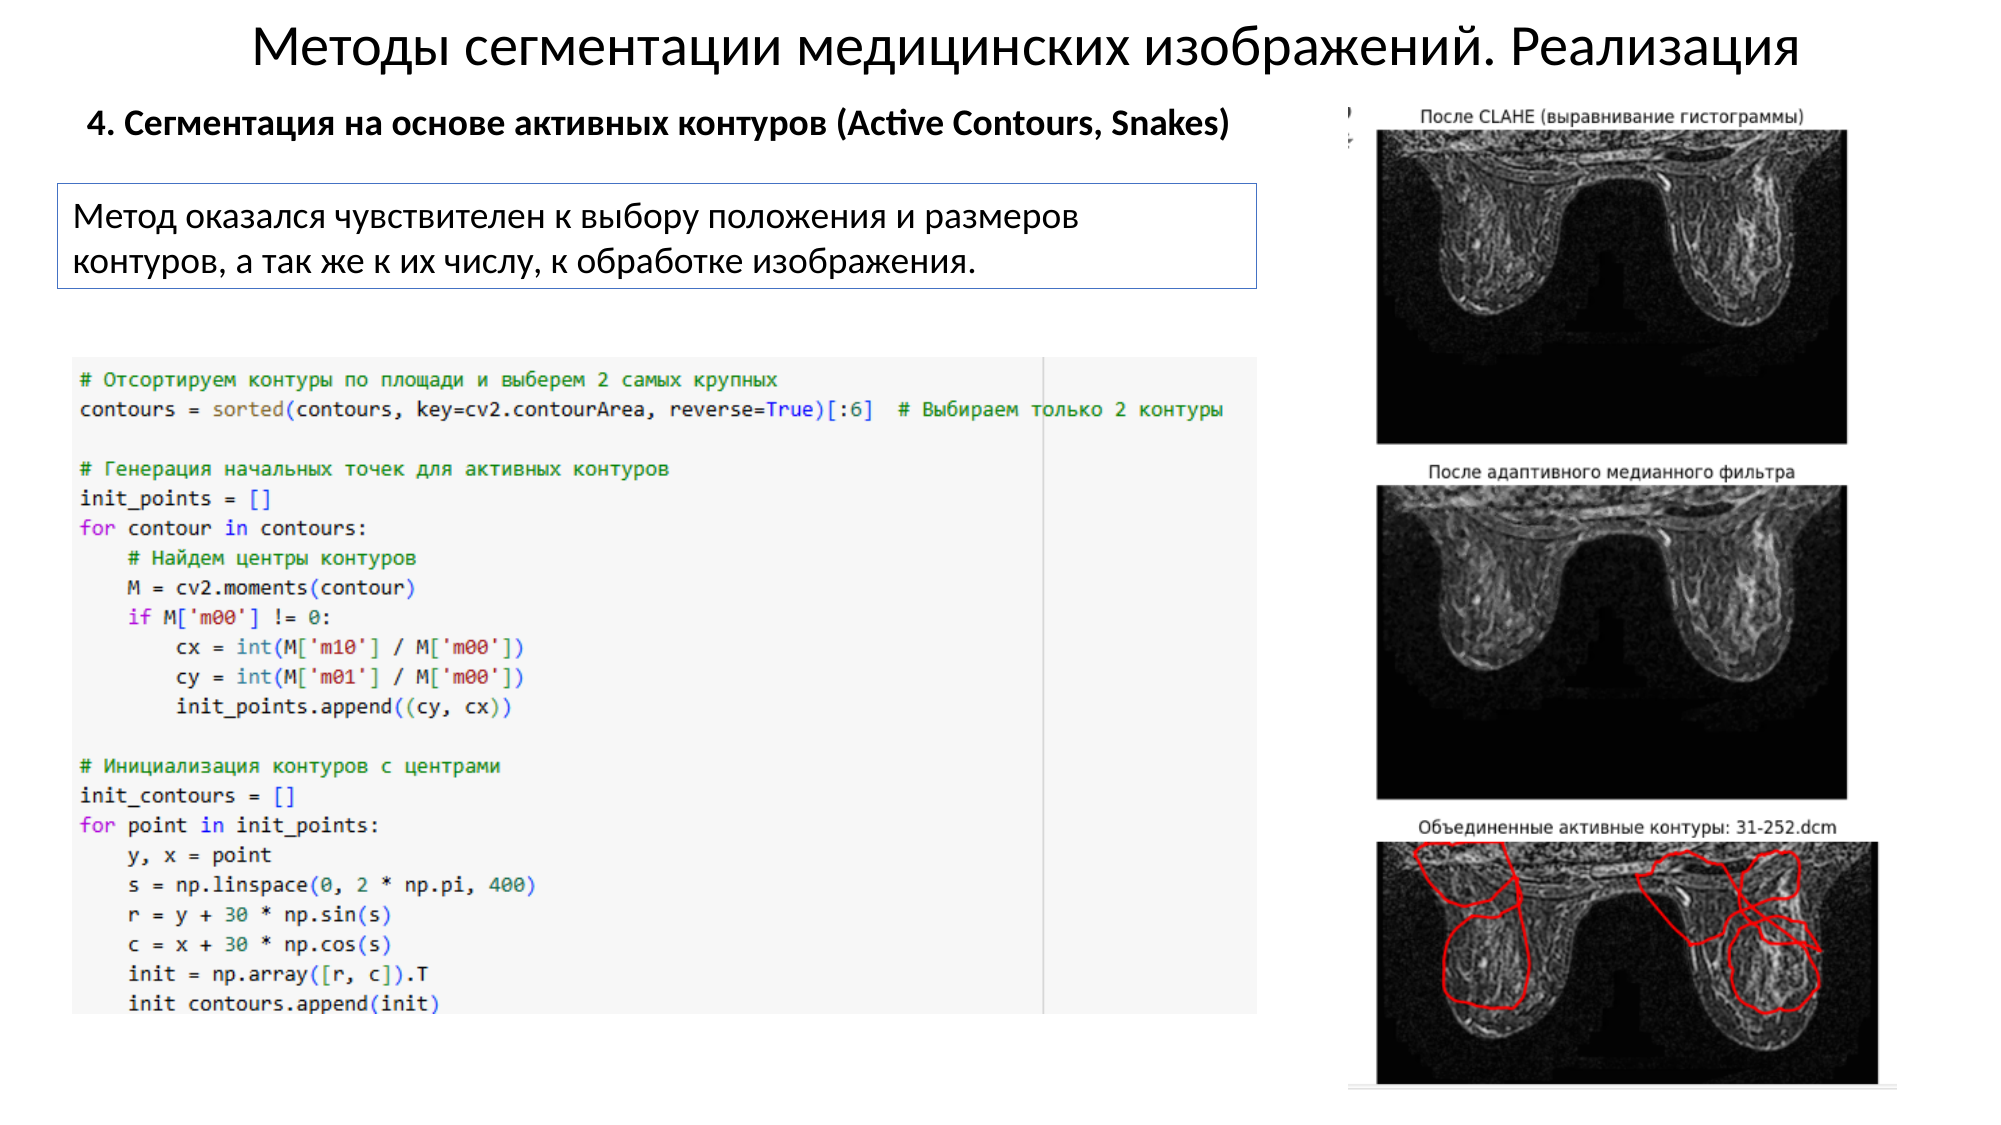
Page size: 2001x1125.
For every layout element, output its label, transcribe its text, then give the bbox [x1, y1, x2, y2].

picture [1348, 107, 1897, 1092]
text_box Методы сегментации медицинских изображений. Реализация [236, 0, 1818, 85]
text_box Метод оказался чувствителен к выбору положения и размеров контуров, а так же к их числу, к обработке изображения. [57, 183, 1257, 289]
text_box 4. Сегментация на основе активных контуров (Active Contours, Snakes) [72, 90, 2000, 151]
picture [72, 357, 1257, 1014]
